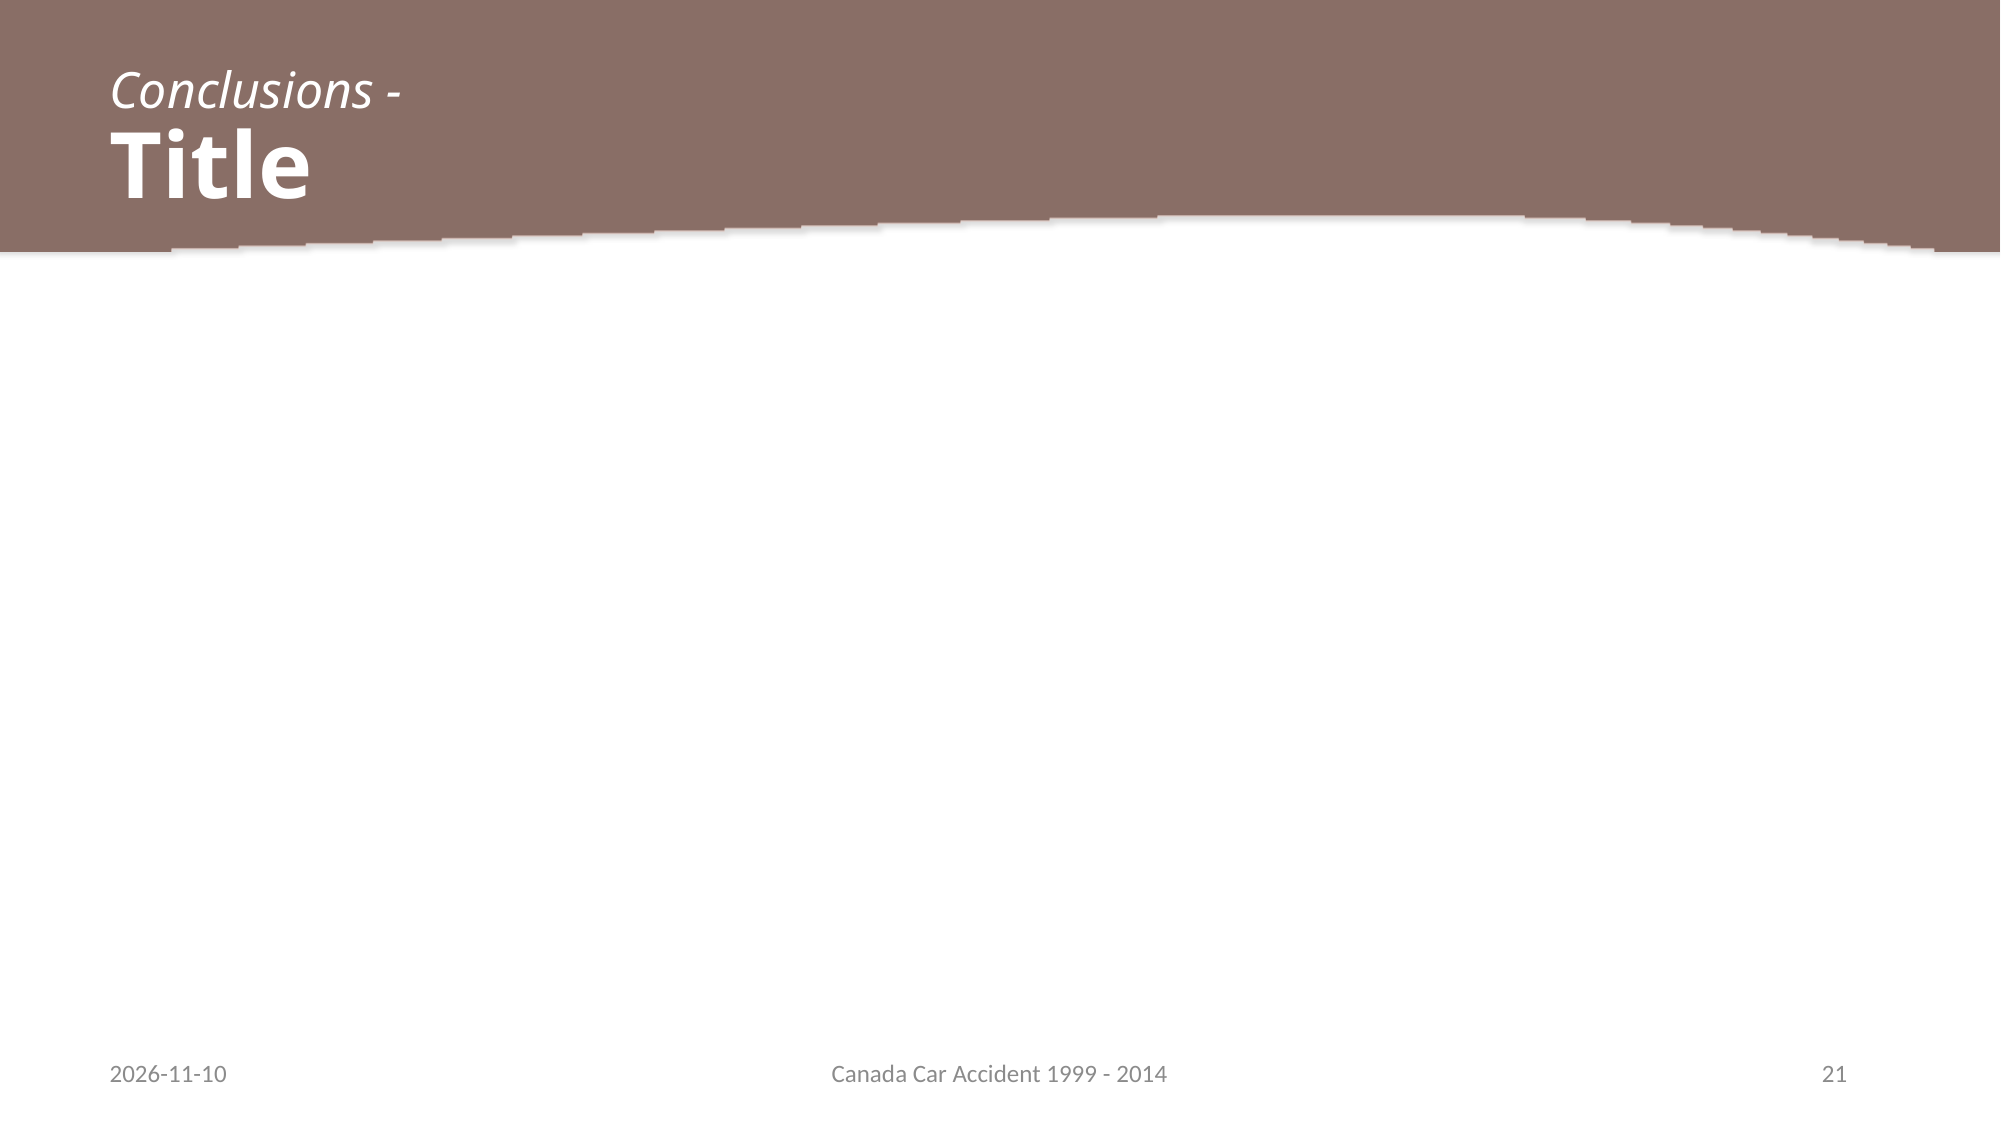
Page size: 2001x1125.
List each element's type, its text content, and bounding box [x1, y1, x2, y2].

footer Canada Car Accident 1999 - 2014 [662, 1042, 1338, 1103]
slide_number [94, 1042, 558, 1103]
title Conclusions - Title [94, 35, 1867, 248]
slide_number 21 [1412, 1042, 1863, 1103]
